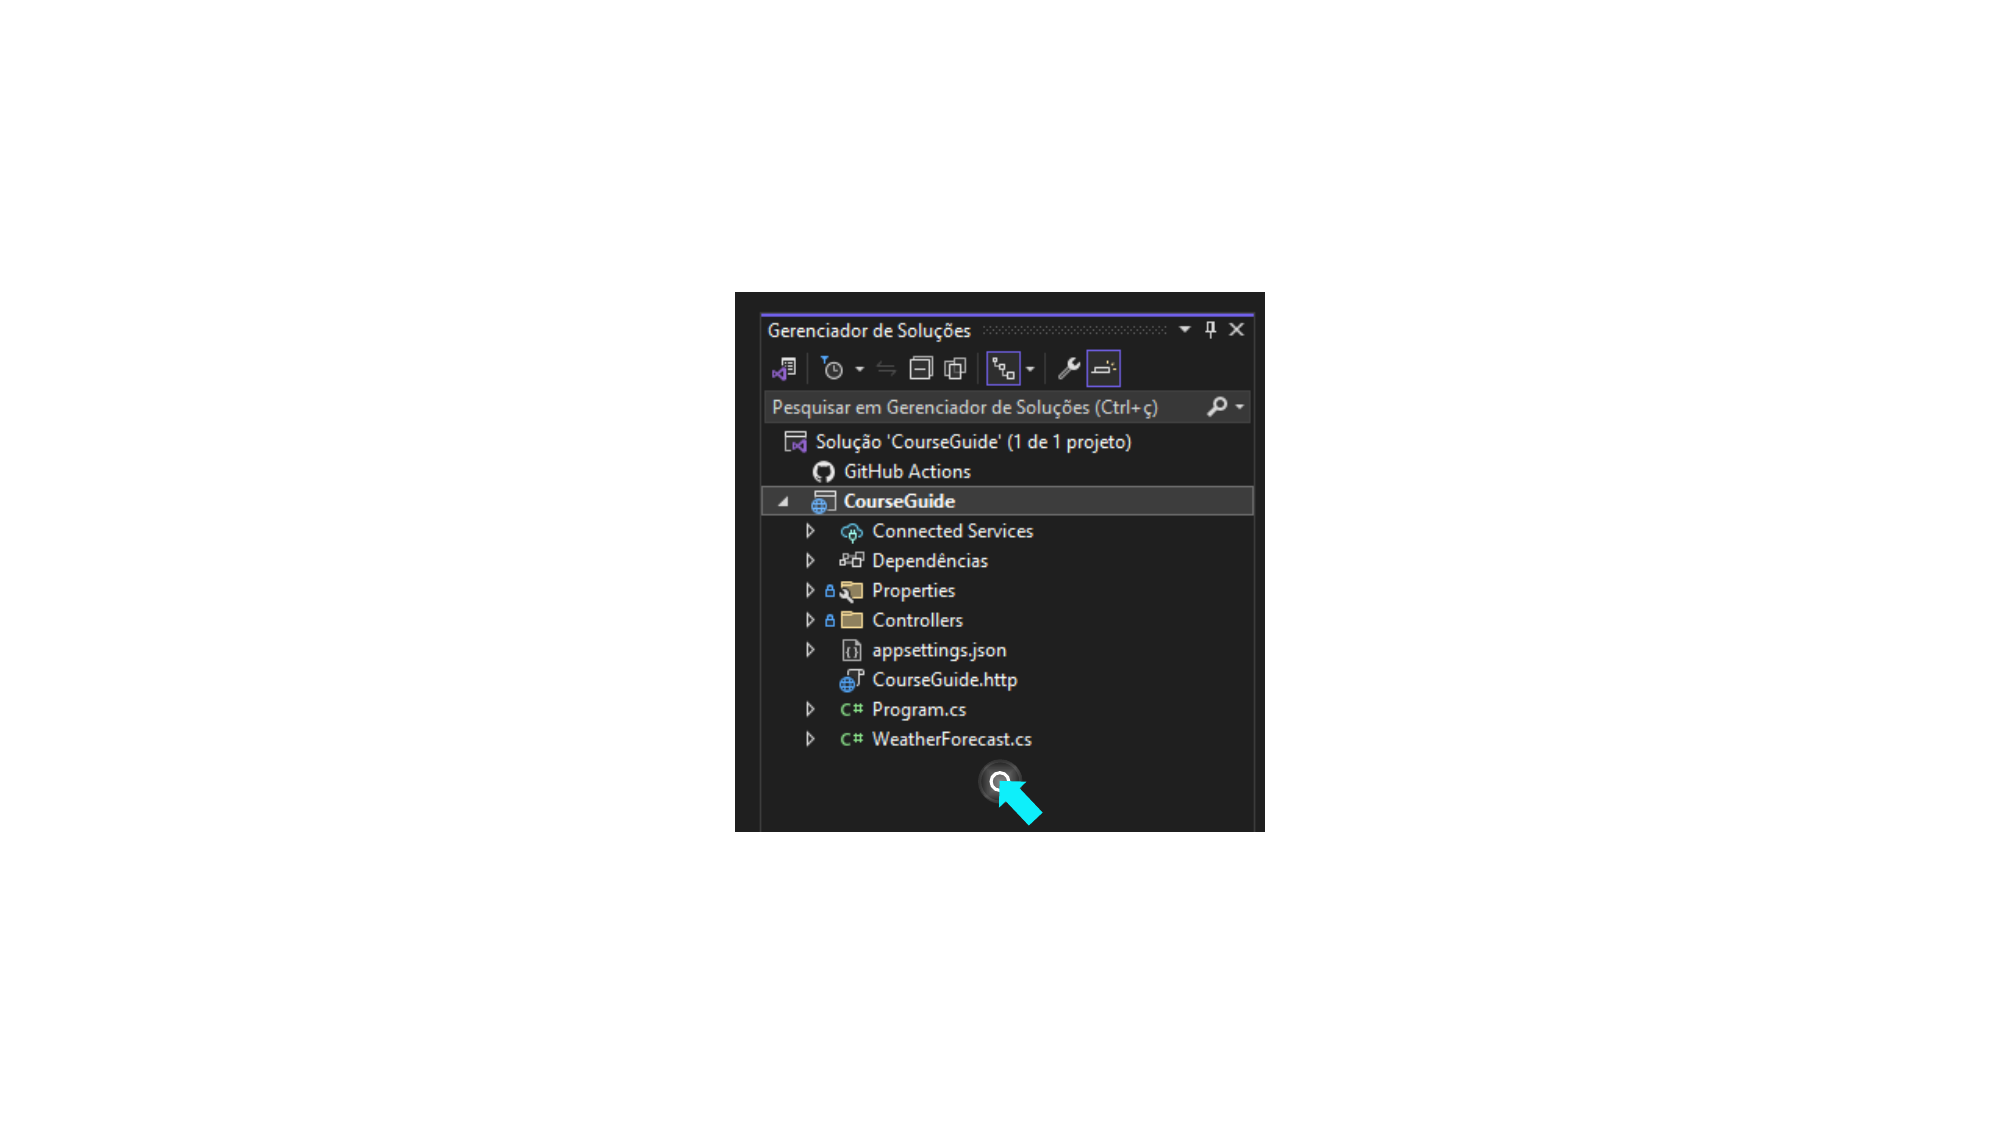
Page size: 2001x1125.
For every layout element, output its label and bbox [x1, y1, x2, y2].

picture [734, 292, 1266, 833]
